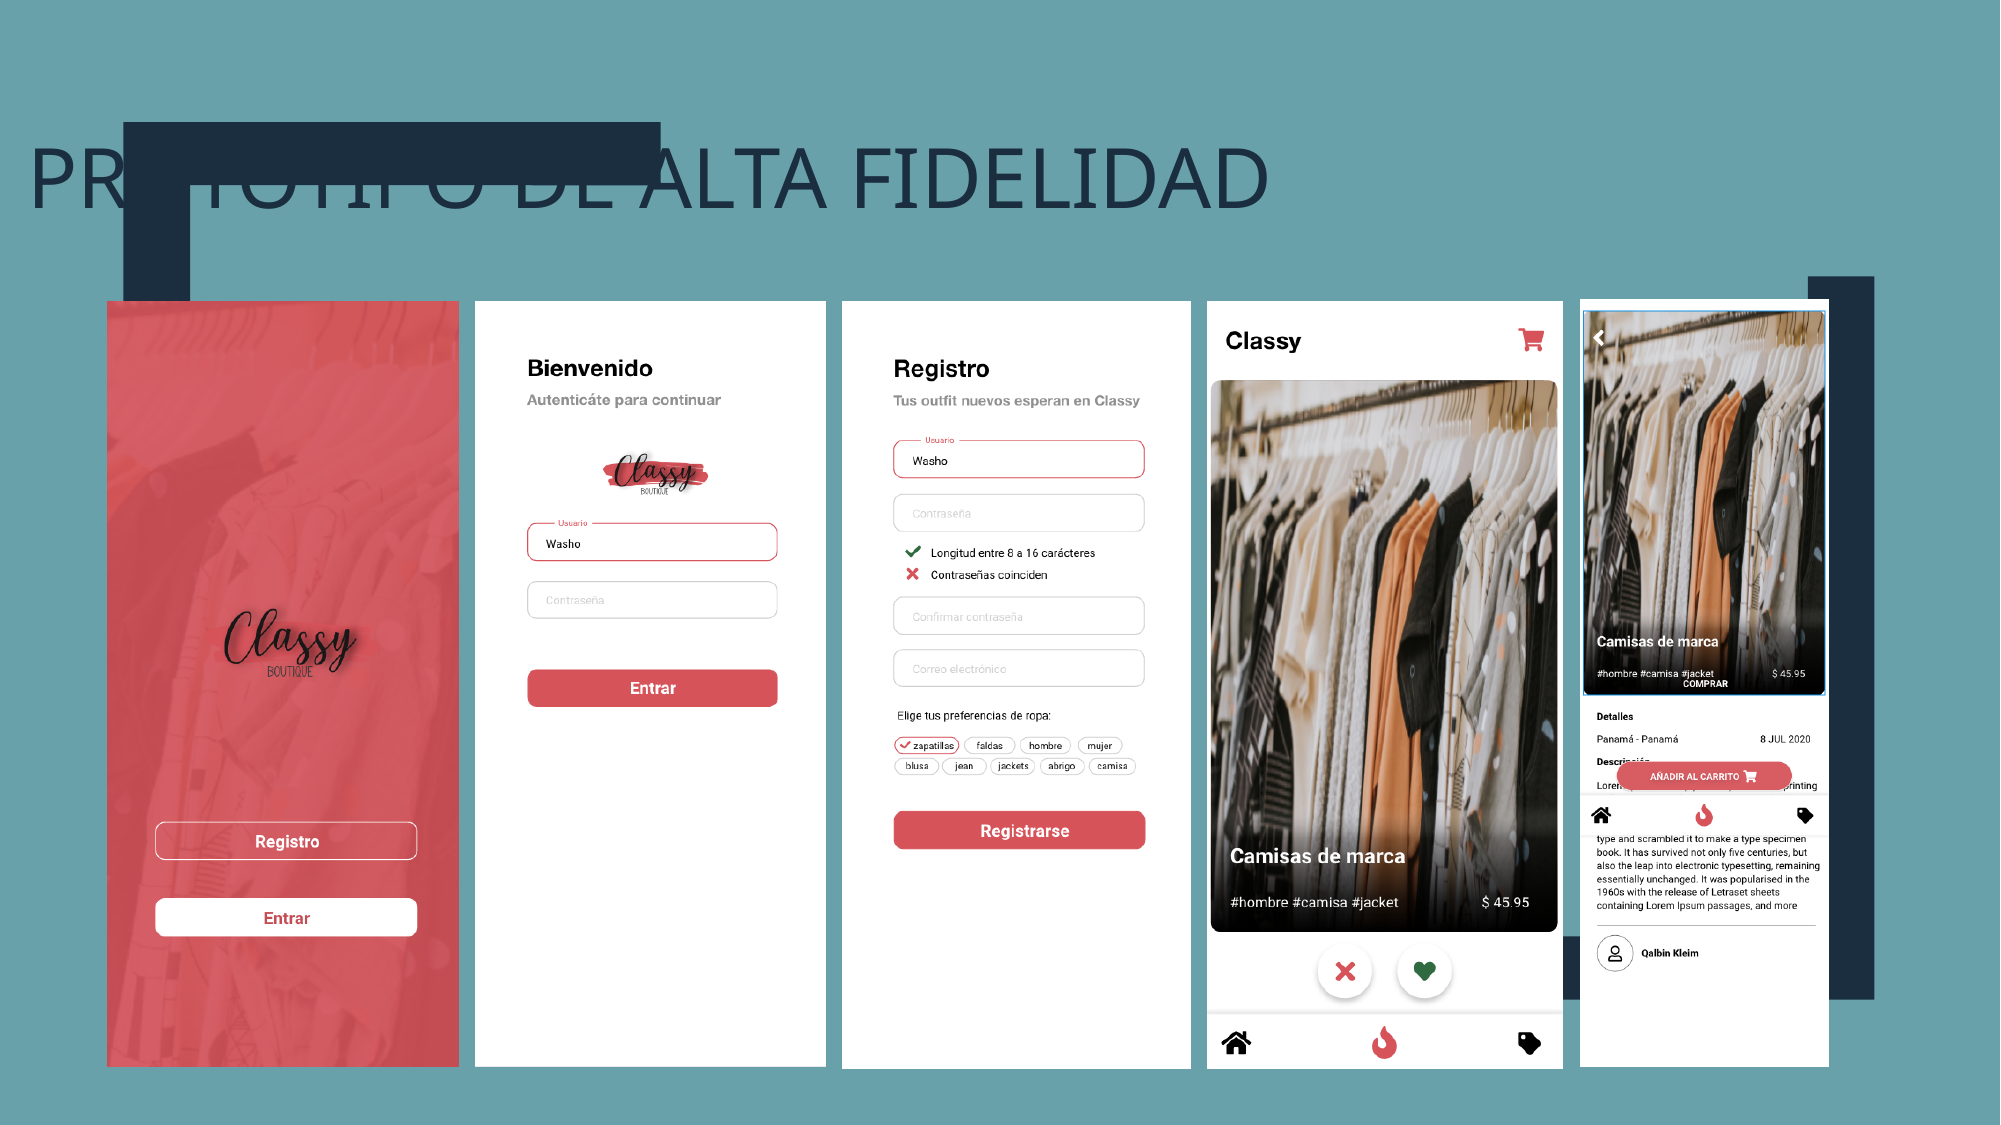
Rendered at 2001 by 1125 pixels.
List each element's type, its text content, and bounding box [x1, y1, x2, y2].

picture [842, 301, 1191, 1069]
picture [1207, 301, 1563, 1069]
picture [475, 301, 826, 1067]
picture [106, 301, 459, 1067]
title Prototipo de alta fidelidad [0, 102, 1453, 234]
picture [1580, 299, 1829, 1067]
